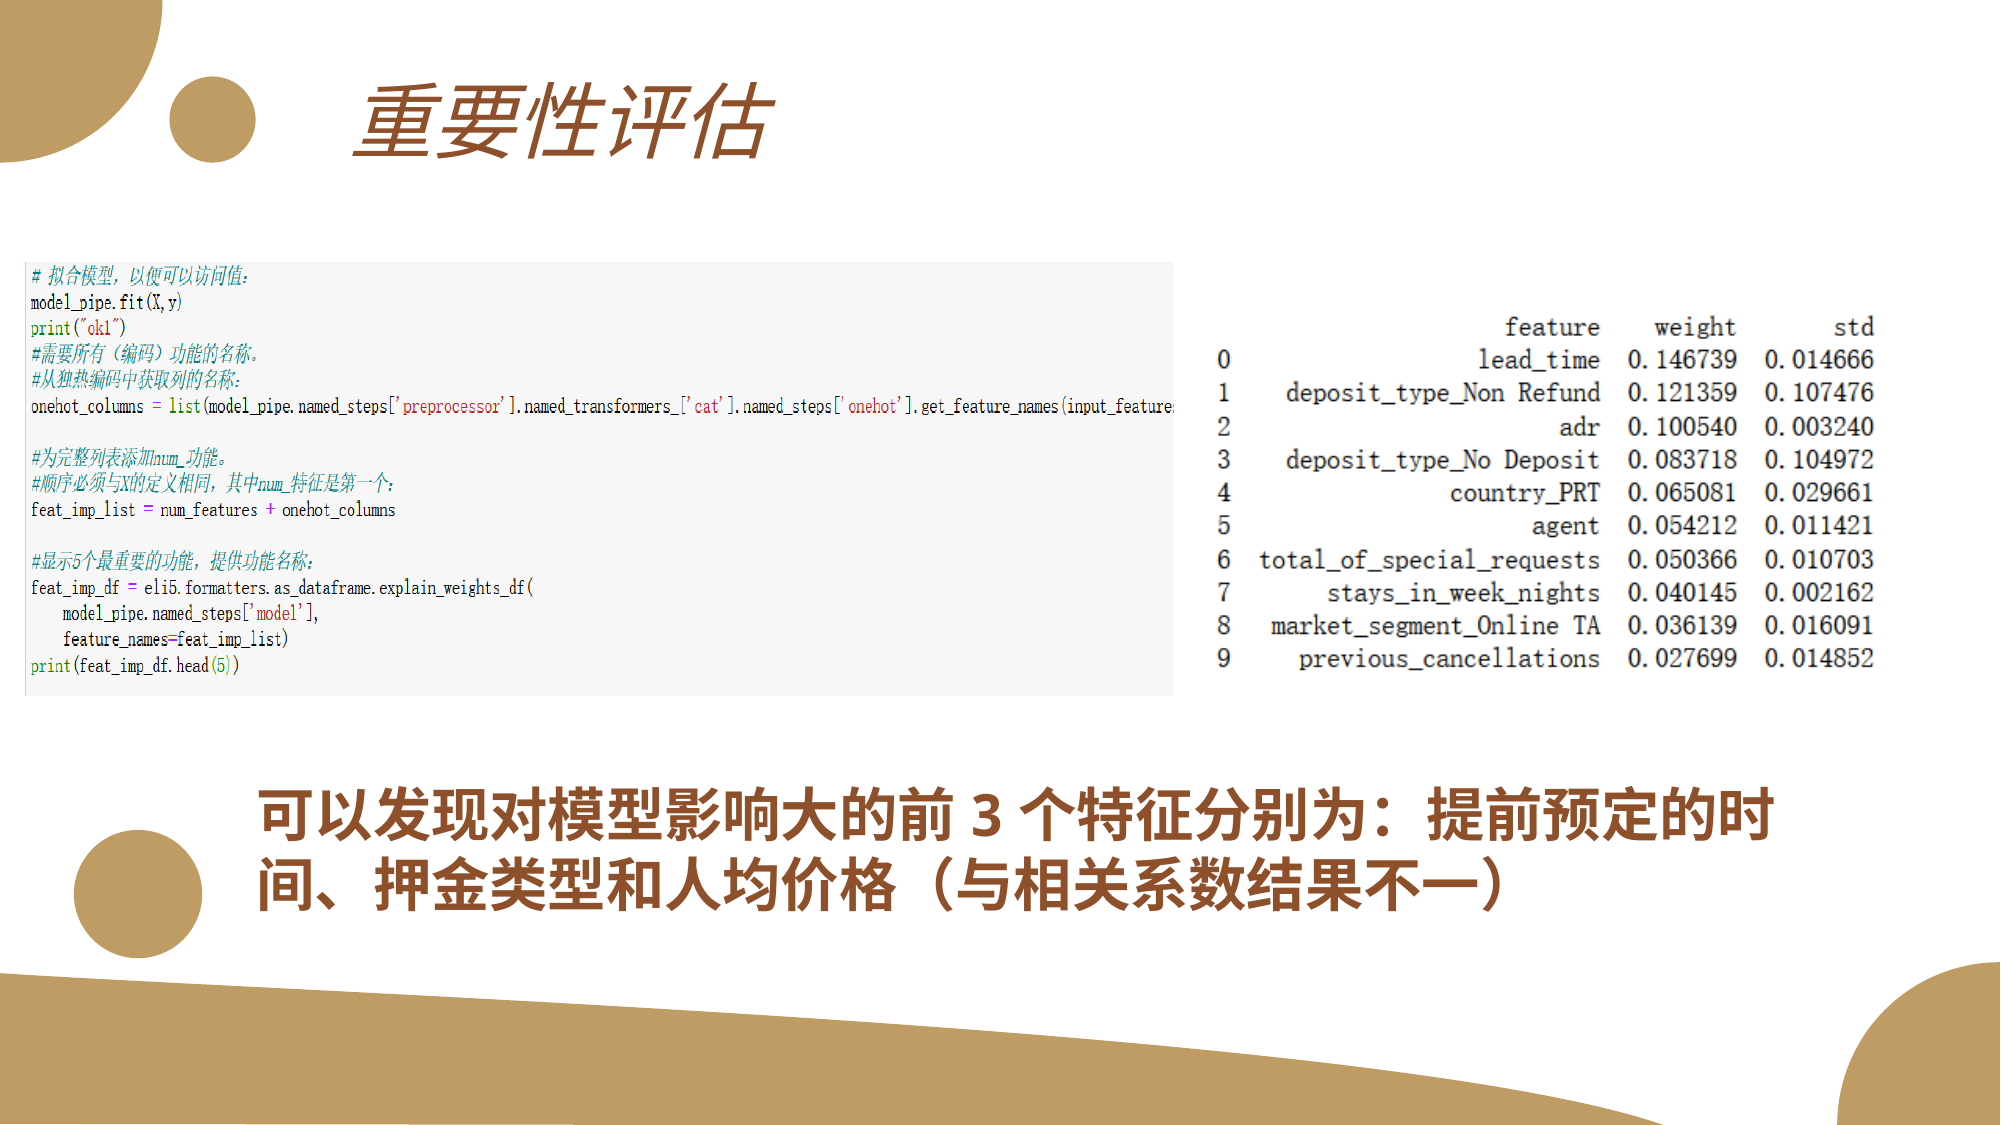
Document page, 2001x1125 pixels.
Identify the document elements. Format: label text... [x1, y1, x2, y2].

picture [1211, 314, 1918, 687]
text_box 可以发现对模型影响大的前3个特征分别为：提前预定的时间、押金类型和人均价格（与相关系数结果不一） [241, 770, 1839, 926]
text_box [0, 0, 164, 164]
text_box 重要性评估 [334, 61, 1308, 177]
text_box [1836, 961, 2000, 1125]
text_box [0, 972, 1667, 1125]
picture [20, 262, 1174, 696]
text_box [72, 828, 204, 960]
text_box [168, 75, 257, 164]
